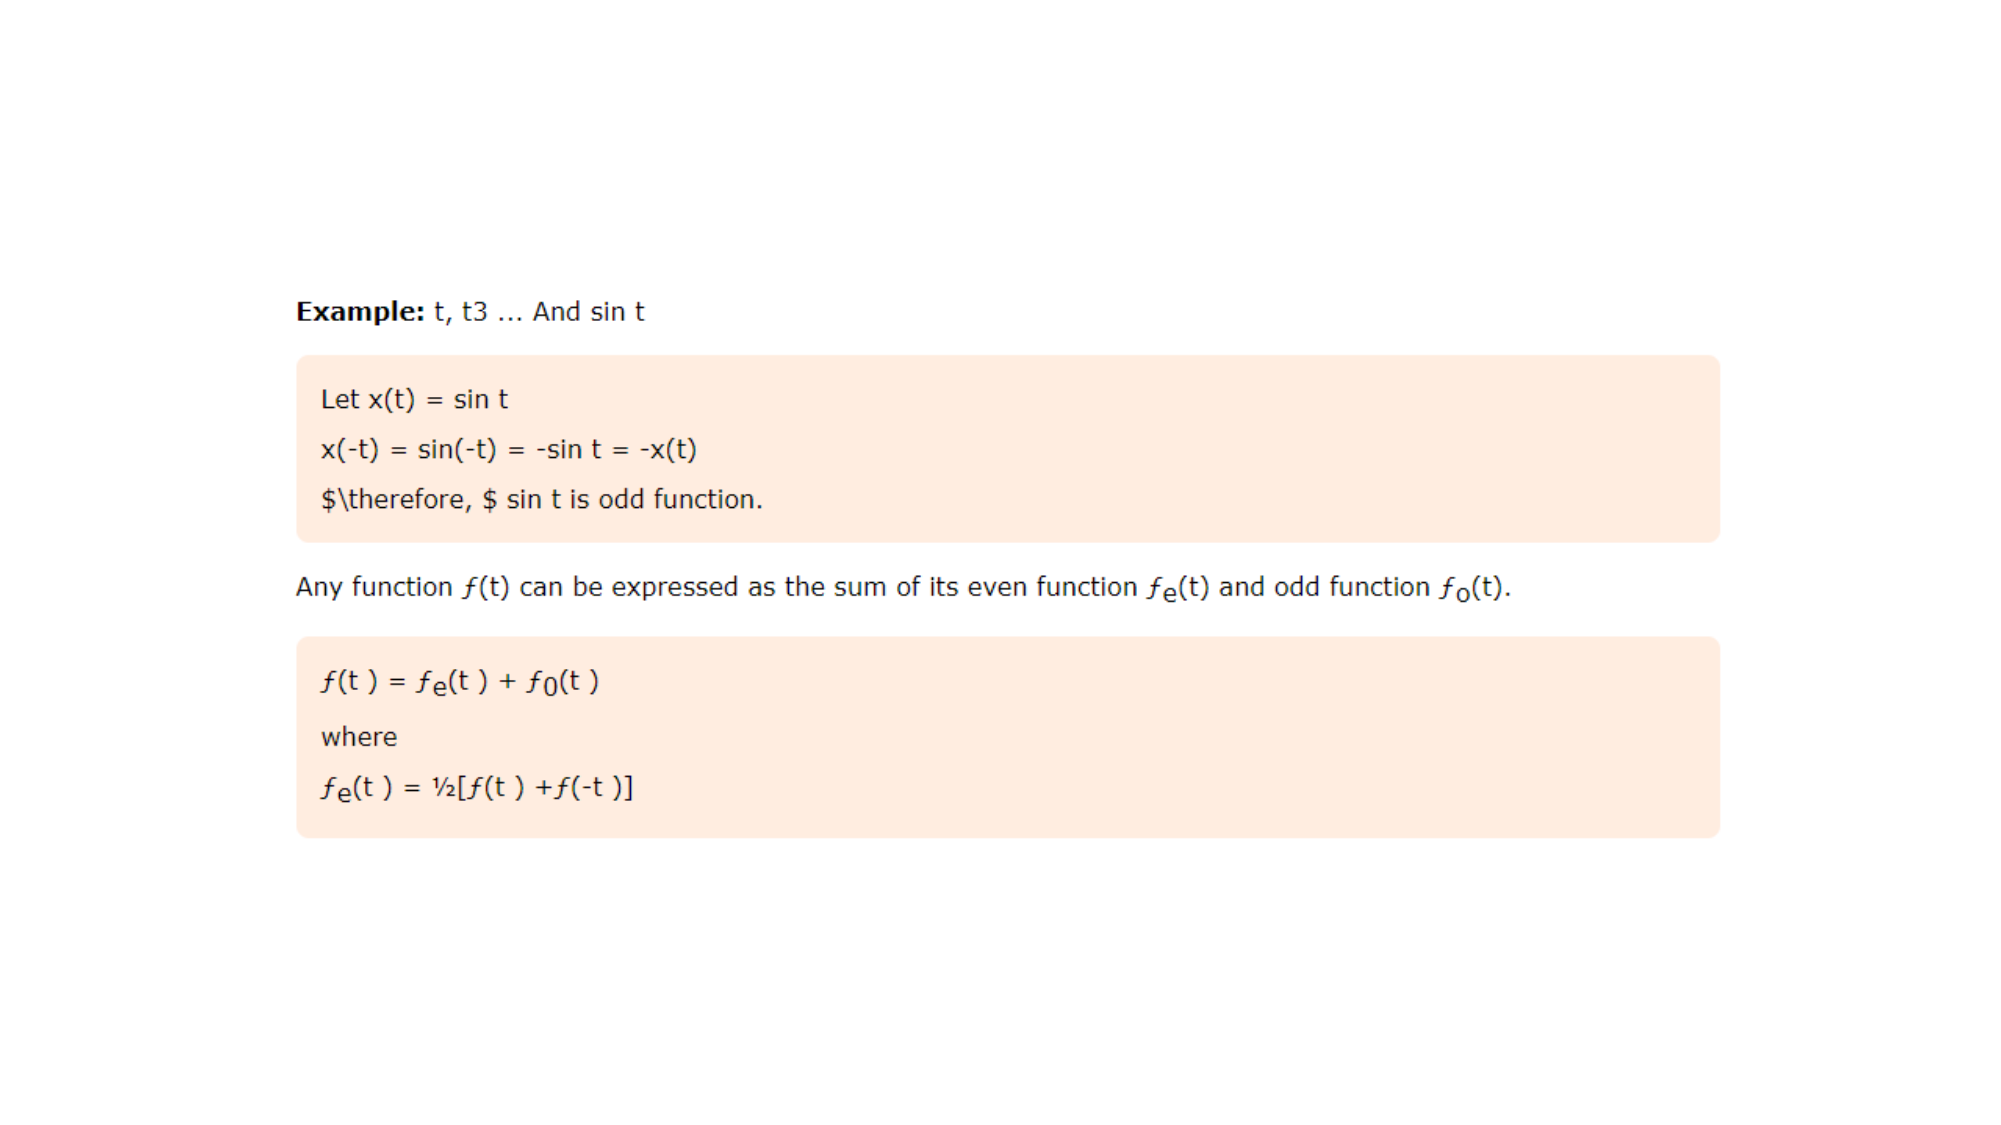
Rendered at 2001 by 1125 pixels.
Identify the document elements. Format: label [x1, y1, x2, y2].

picture [278, 285, 1722, 840]
